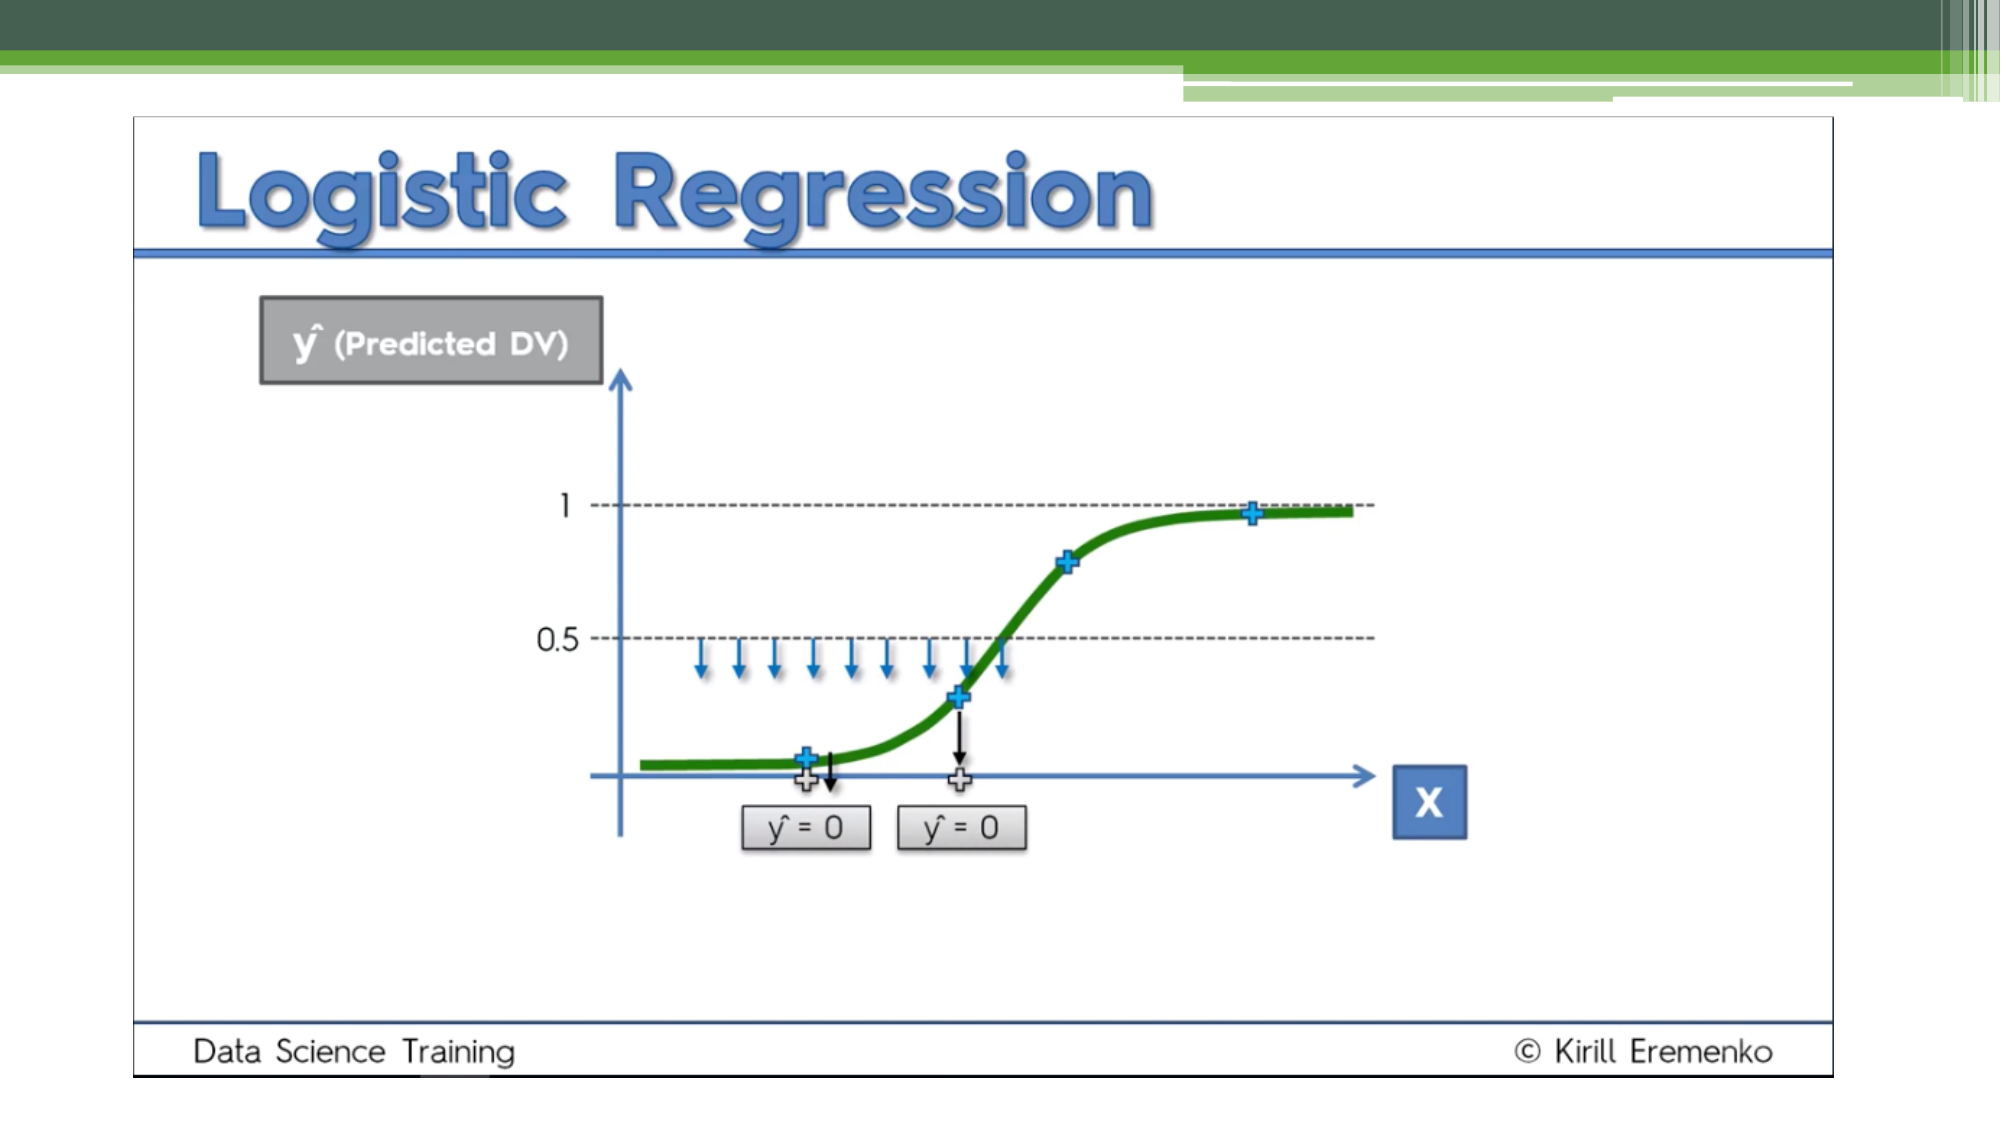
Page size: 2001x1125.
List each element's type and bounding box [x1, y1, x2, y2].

picture [133, 116, 1834, 1078]
